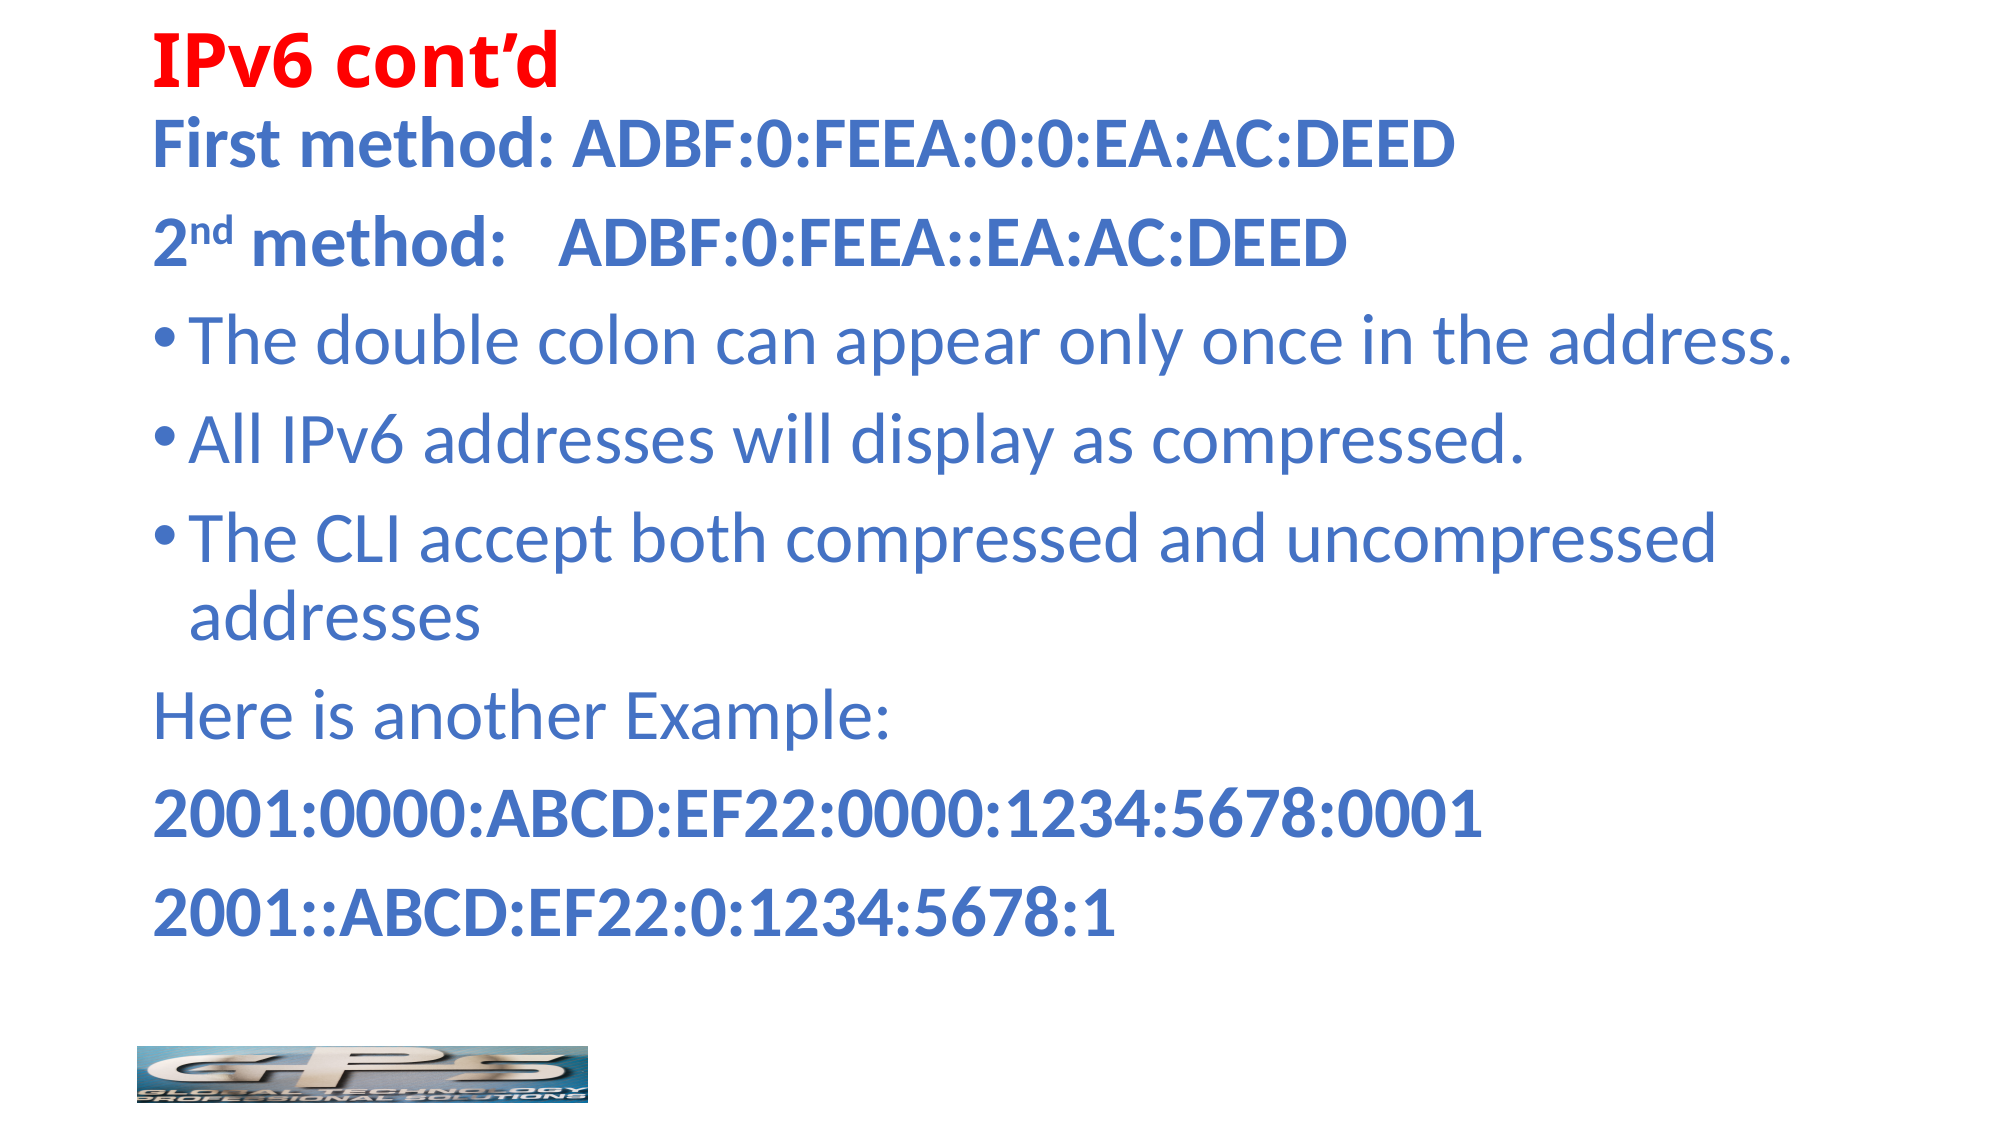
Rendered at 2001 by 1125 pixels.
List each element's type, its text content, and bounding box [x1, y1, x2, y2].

list First method: ADBF:0:FEEA:0:0:EA:AC:DEED 2nd method: ADBF:0:FEEA::EA:AC:DEED The double colon can appear only once in the address. All IPv6 addresses will display as compressed. The CLI accept both compressed and uncompressed addresses Here is another Example: 2001:0000:ABCD:EF22:0000:1234:5678:0001 2001::ABCD:EF22:0:1234:5678:1 [137, 97, 1863, 1014]
picture [137, 1046, 588, 1103]
title IPv6 cont’d [137, 15, 1863, 97]
